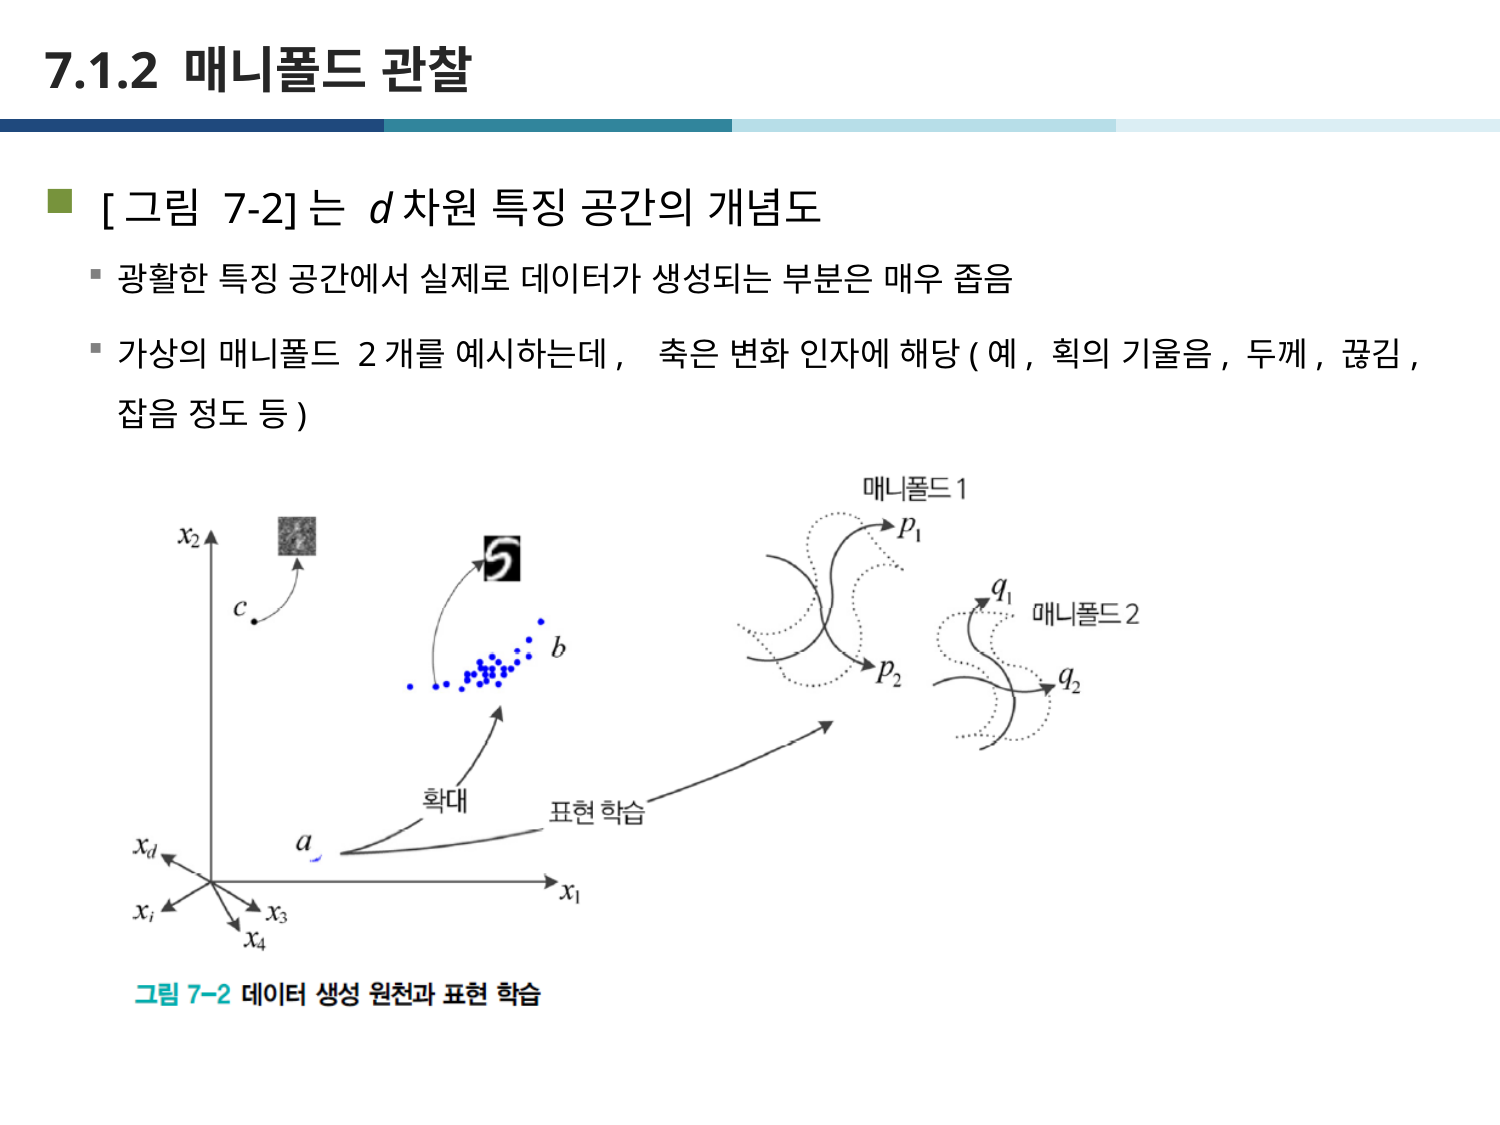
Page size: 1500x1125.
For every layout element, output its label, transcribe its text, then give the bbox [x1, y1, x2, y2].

picture [123, 467, 1148, 1012]
title 7.1.2 매니폴드 관찰 [29, 23, 1448, 114]
